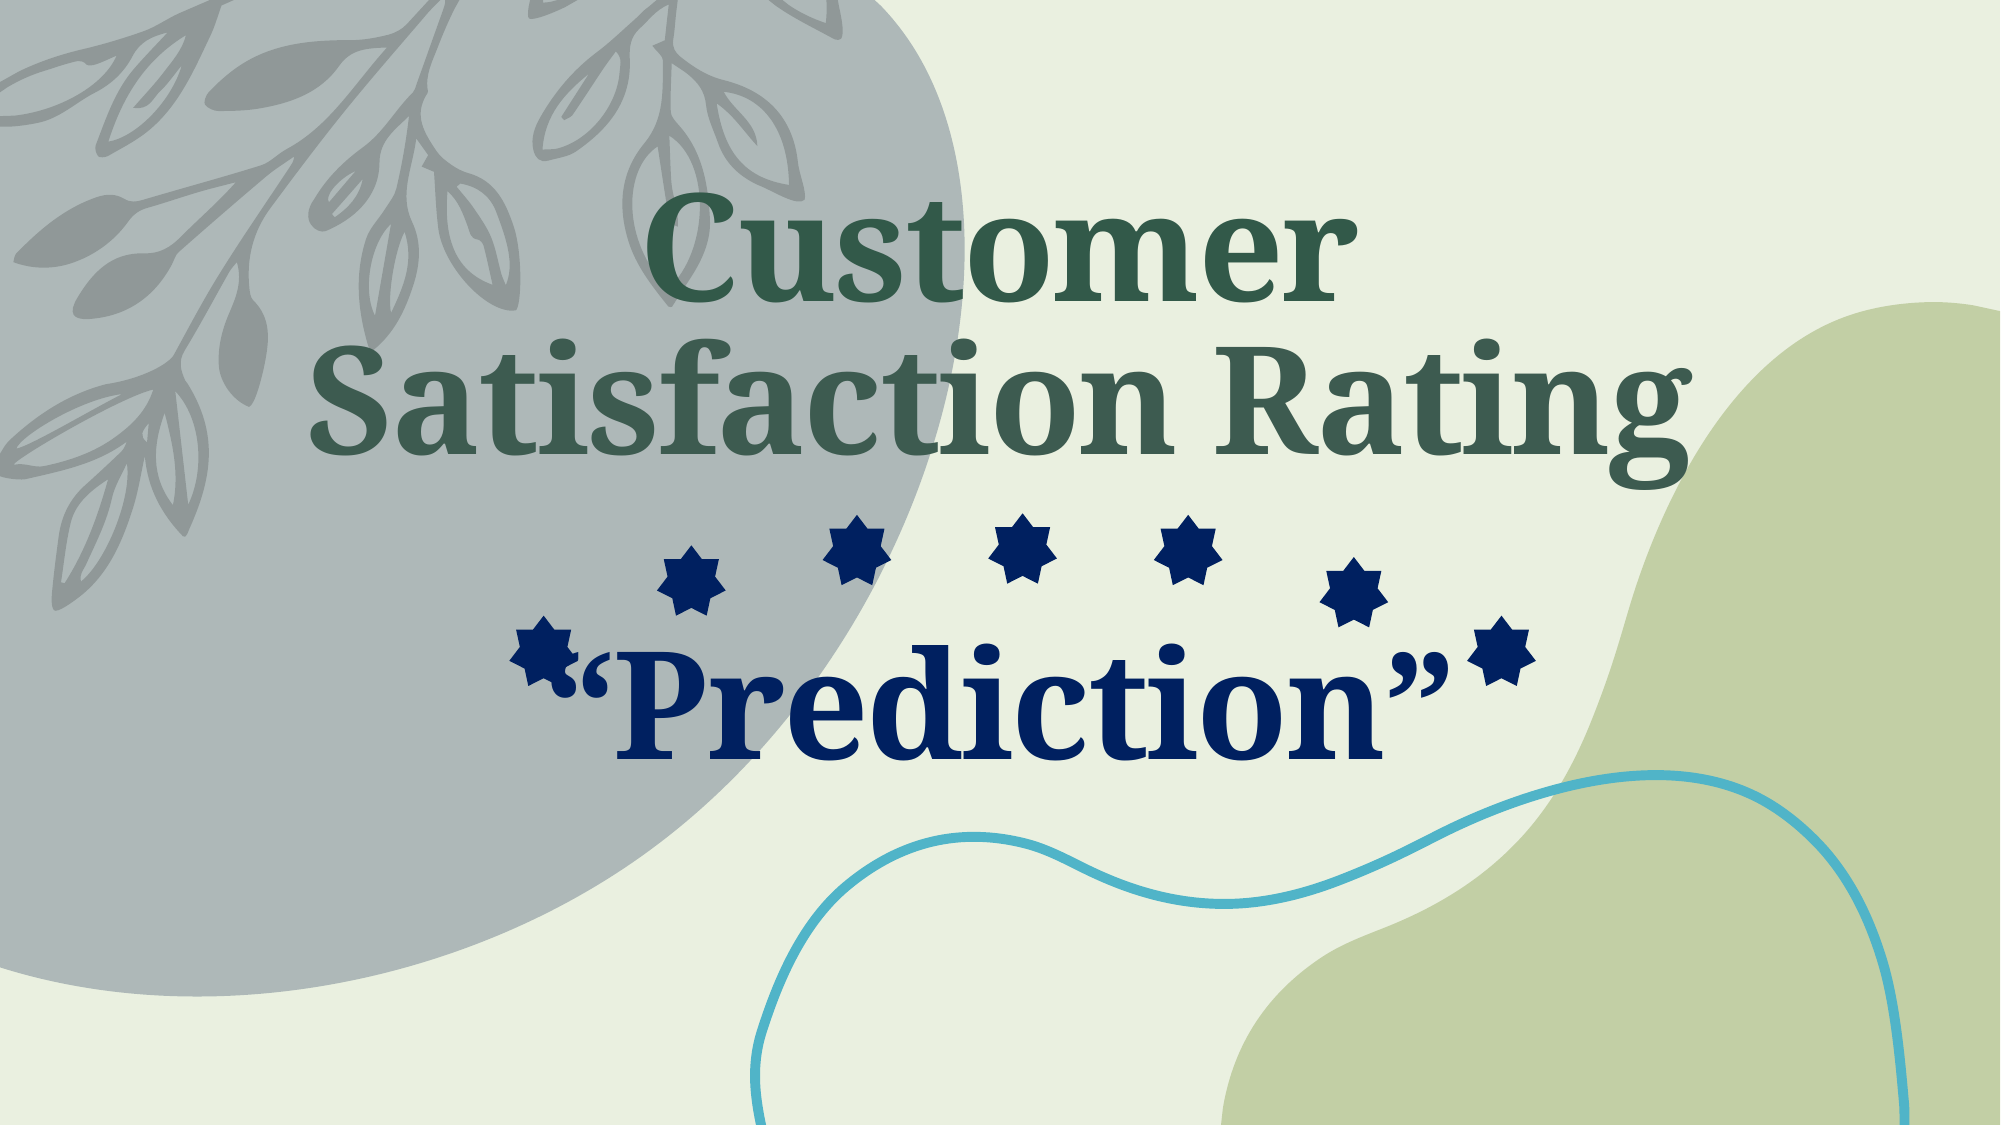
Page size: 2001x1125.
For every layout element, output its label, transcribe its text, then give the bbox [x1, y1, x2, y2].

title Customer Satisfaction Rating “Prediction” [204, 46, 1796, 924]
text_box [1152, 513, 1224, 587]
text_box [1318, 555, 1390, 629]
text_box [508, 614, 580, 687]
text_box [1466, 614, 1537, 687]
text_box [821, 513, 893, 587]
text_box [987, 512, 1058, 585]
text_box [655, 544, 727, 617]
